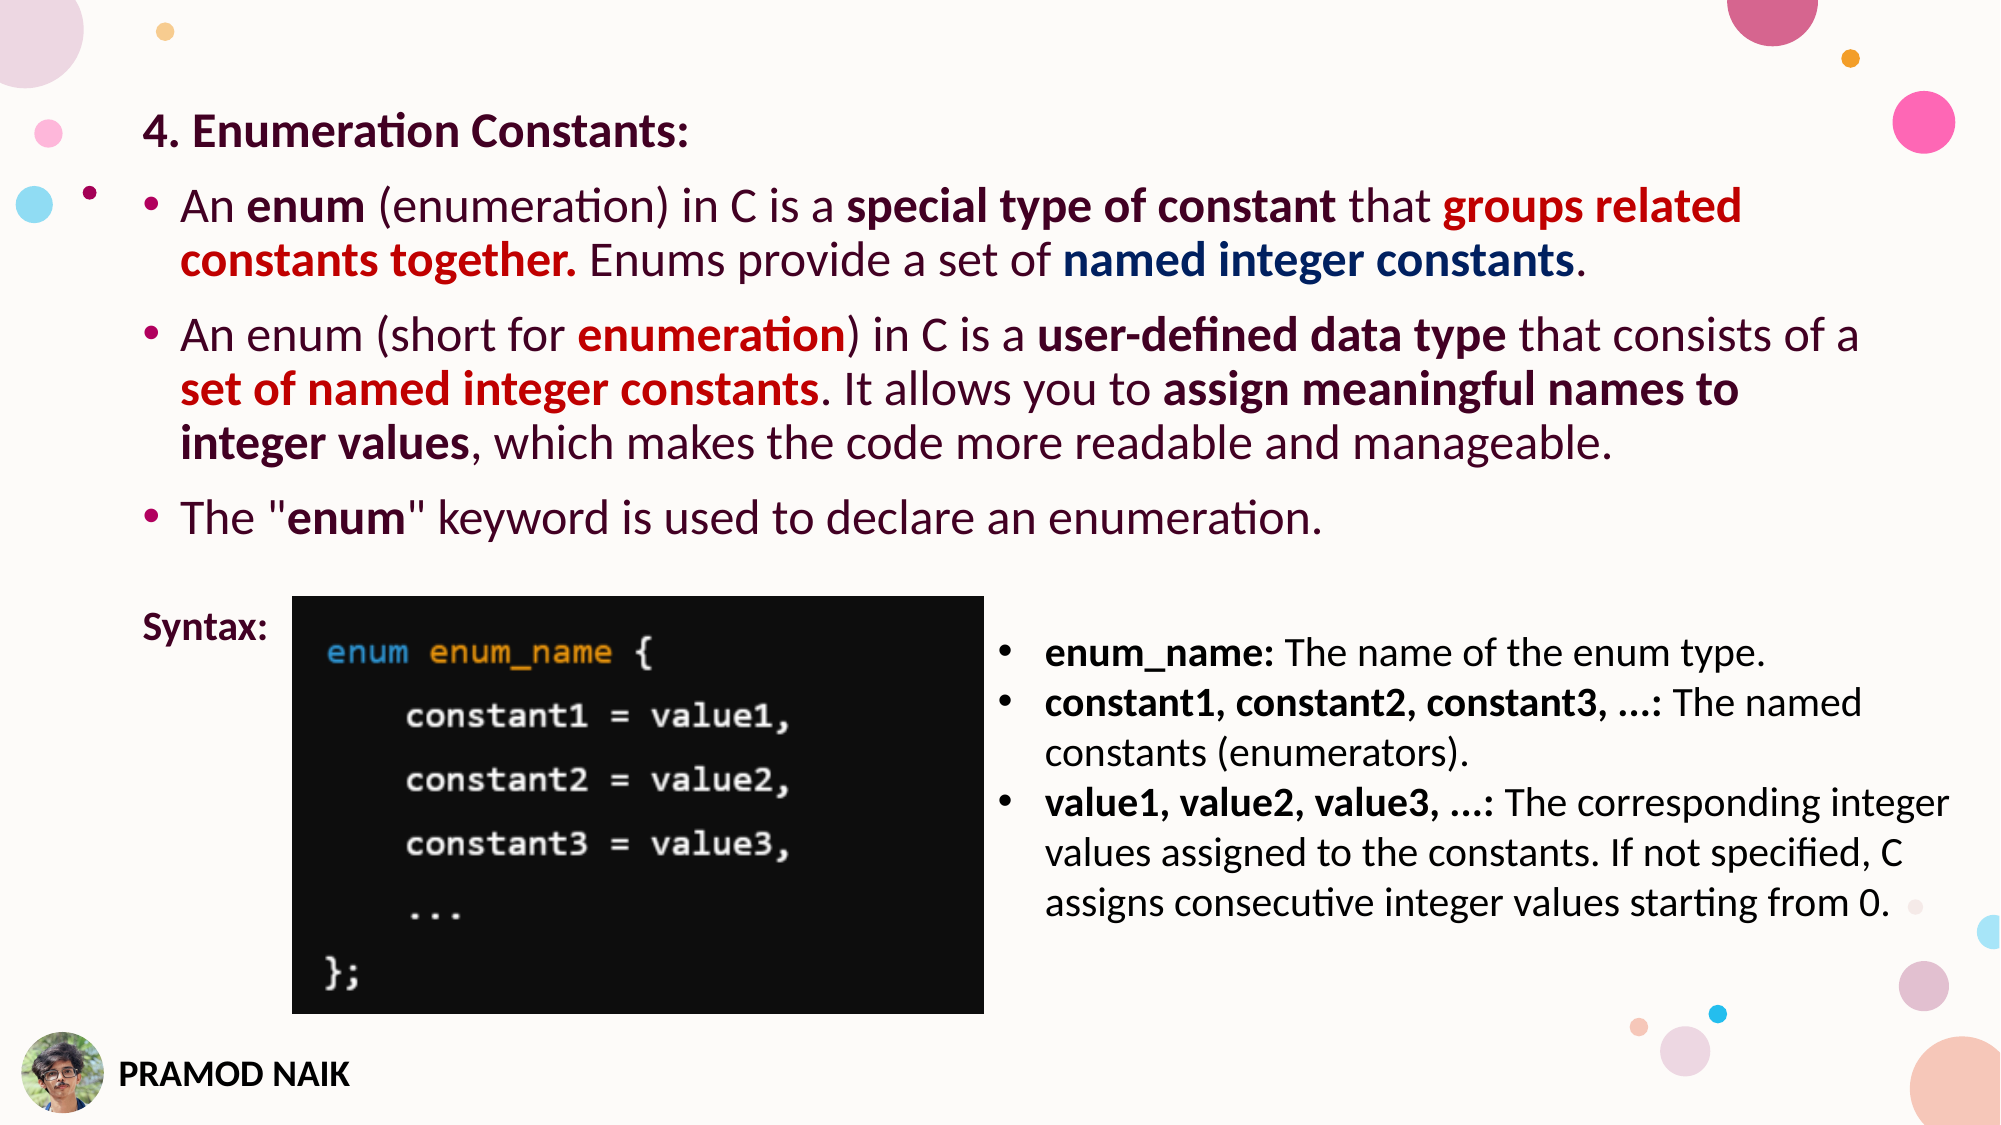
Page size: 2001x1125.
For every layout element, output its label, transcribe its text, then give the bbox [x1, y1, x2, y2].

picture [21, 1031, 104, 1114]
list 4. Enumeration Constants: An enum (enumeration) in C is a special type of constant that groups related constants together. Enums provide a set of named integer constants. An enum (short for enumeration) in C is a user-defined data type that consists of a set of named integer constants. It allows you to assign meaningful names to integer values, which makes the code more readable and manageable. The "enum" keyword is used to declare an enumeration. Syntax: [127, 97, 1877, 1014]
picture [292, 596, 984, 1014]
text_box enum_name: The name of the enum type. constant1, constant2, constant3, ...: The named constants (enumerators). value1, value2, value3, ...: The corresponding integer values assigned to the constants. If not specified, C assigns consecutive integer values starting from 0. [984, 617, 1984, 933]
